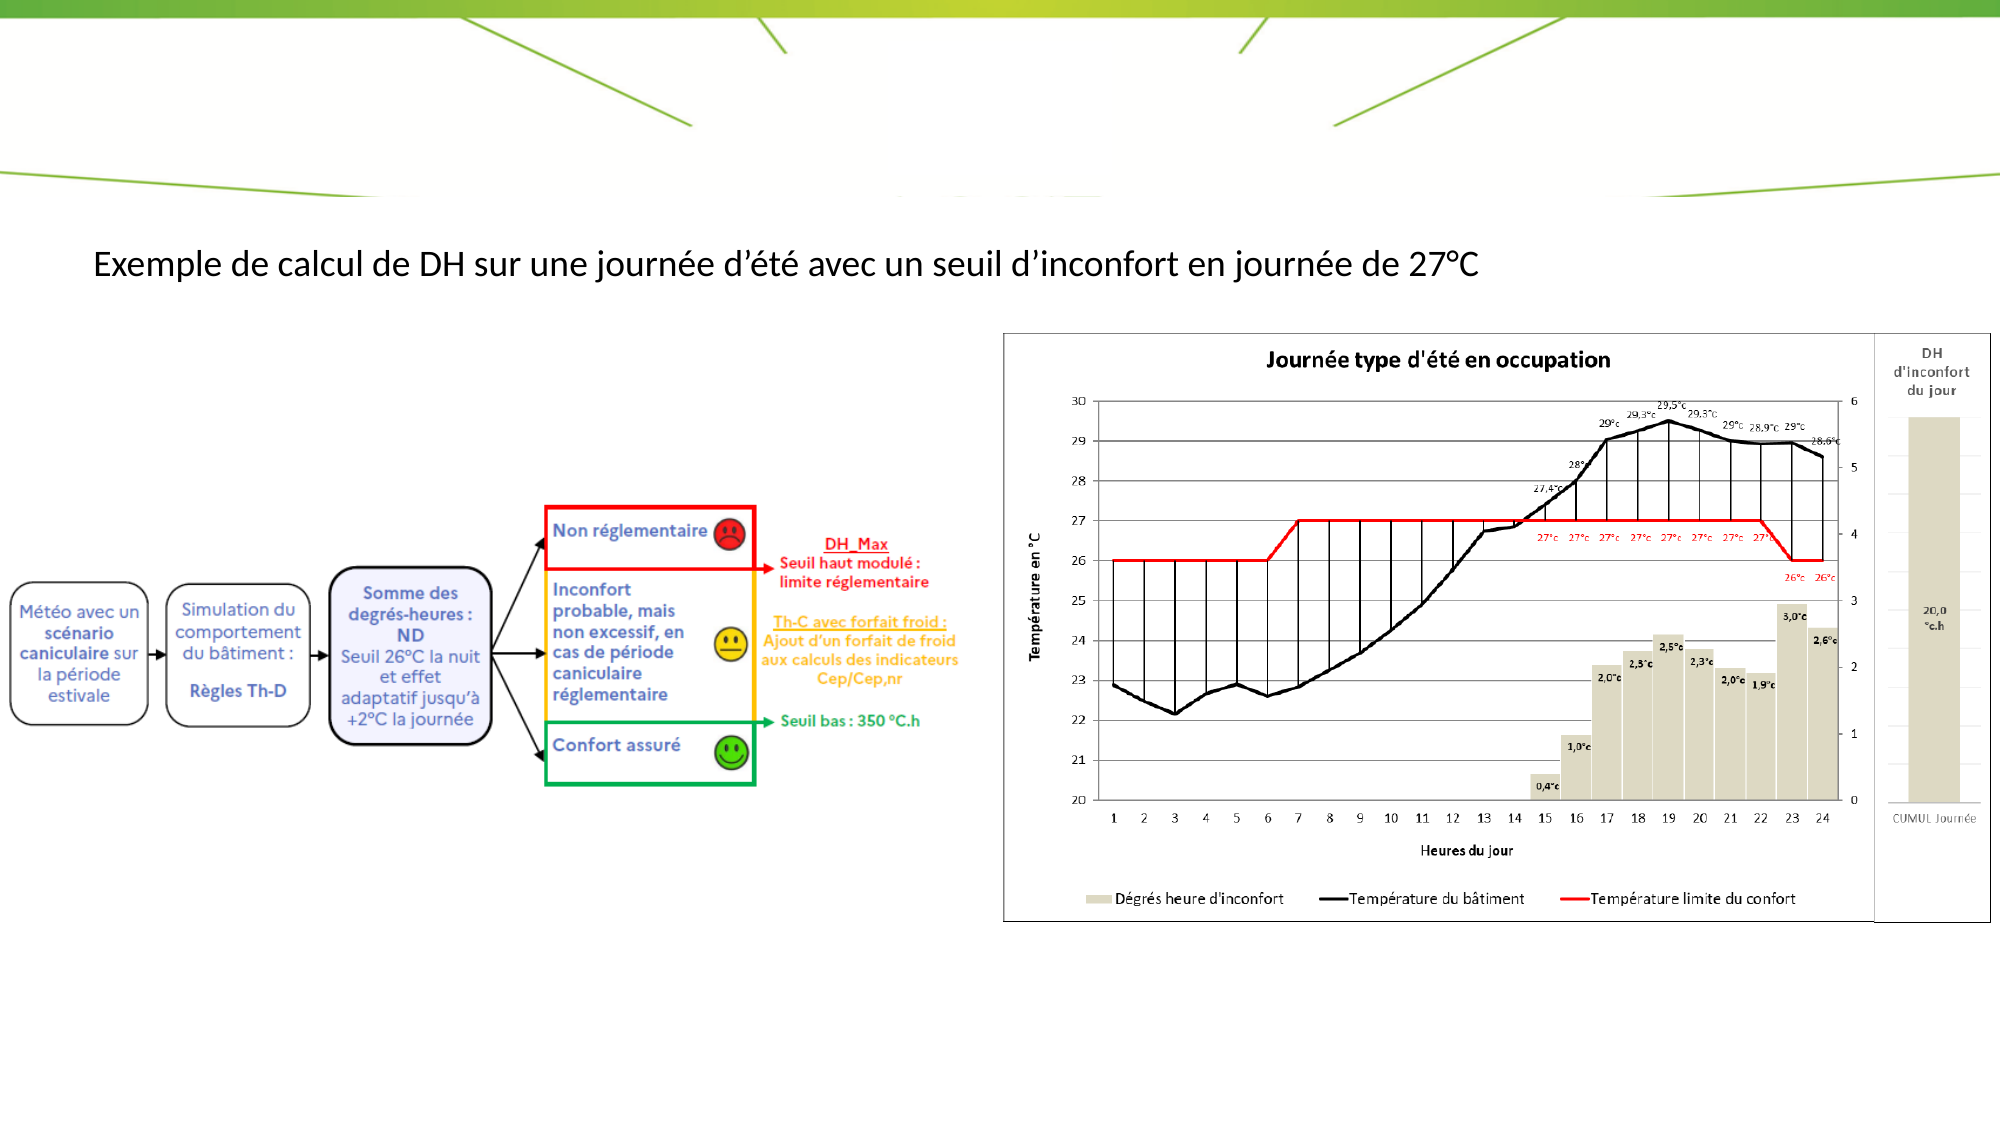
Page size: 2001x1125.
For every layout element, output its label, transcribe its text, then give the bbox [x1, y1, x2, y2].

text_box Exemple de calcul de DH sur une journée d’été avec un seuil d’inconfort en journée de 27°C [78, 231, 1520, 292]
picture [0, 479, 969, 802]
picture [0, 0, 2000, 197]
picture [998, 330, 1996, 925]
